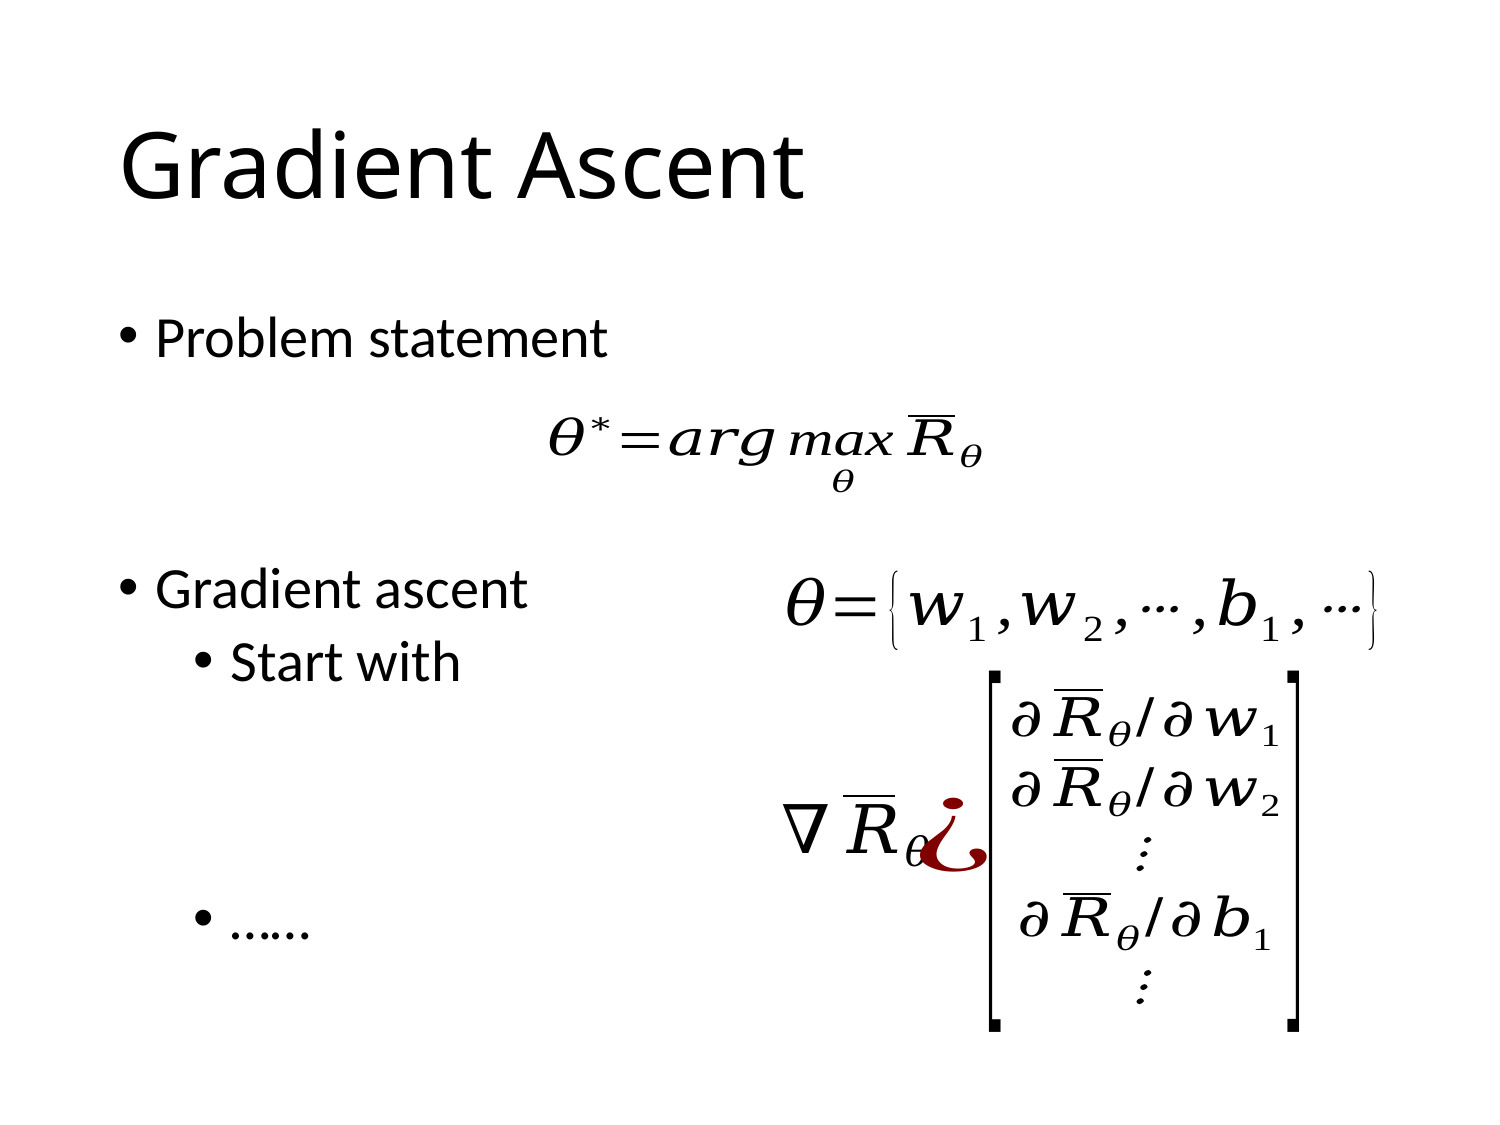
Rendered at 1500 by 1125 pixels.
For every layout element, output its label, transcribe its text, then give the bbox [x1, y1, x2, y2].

title Gradient Ascent [103, 59, 1397, 278]
